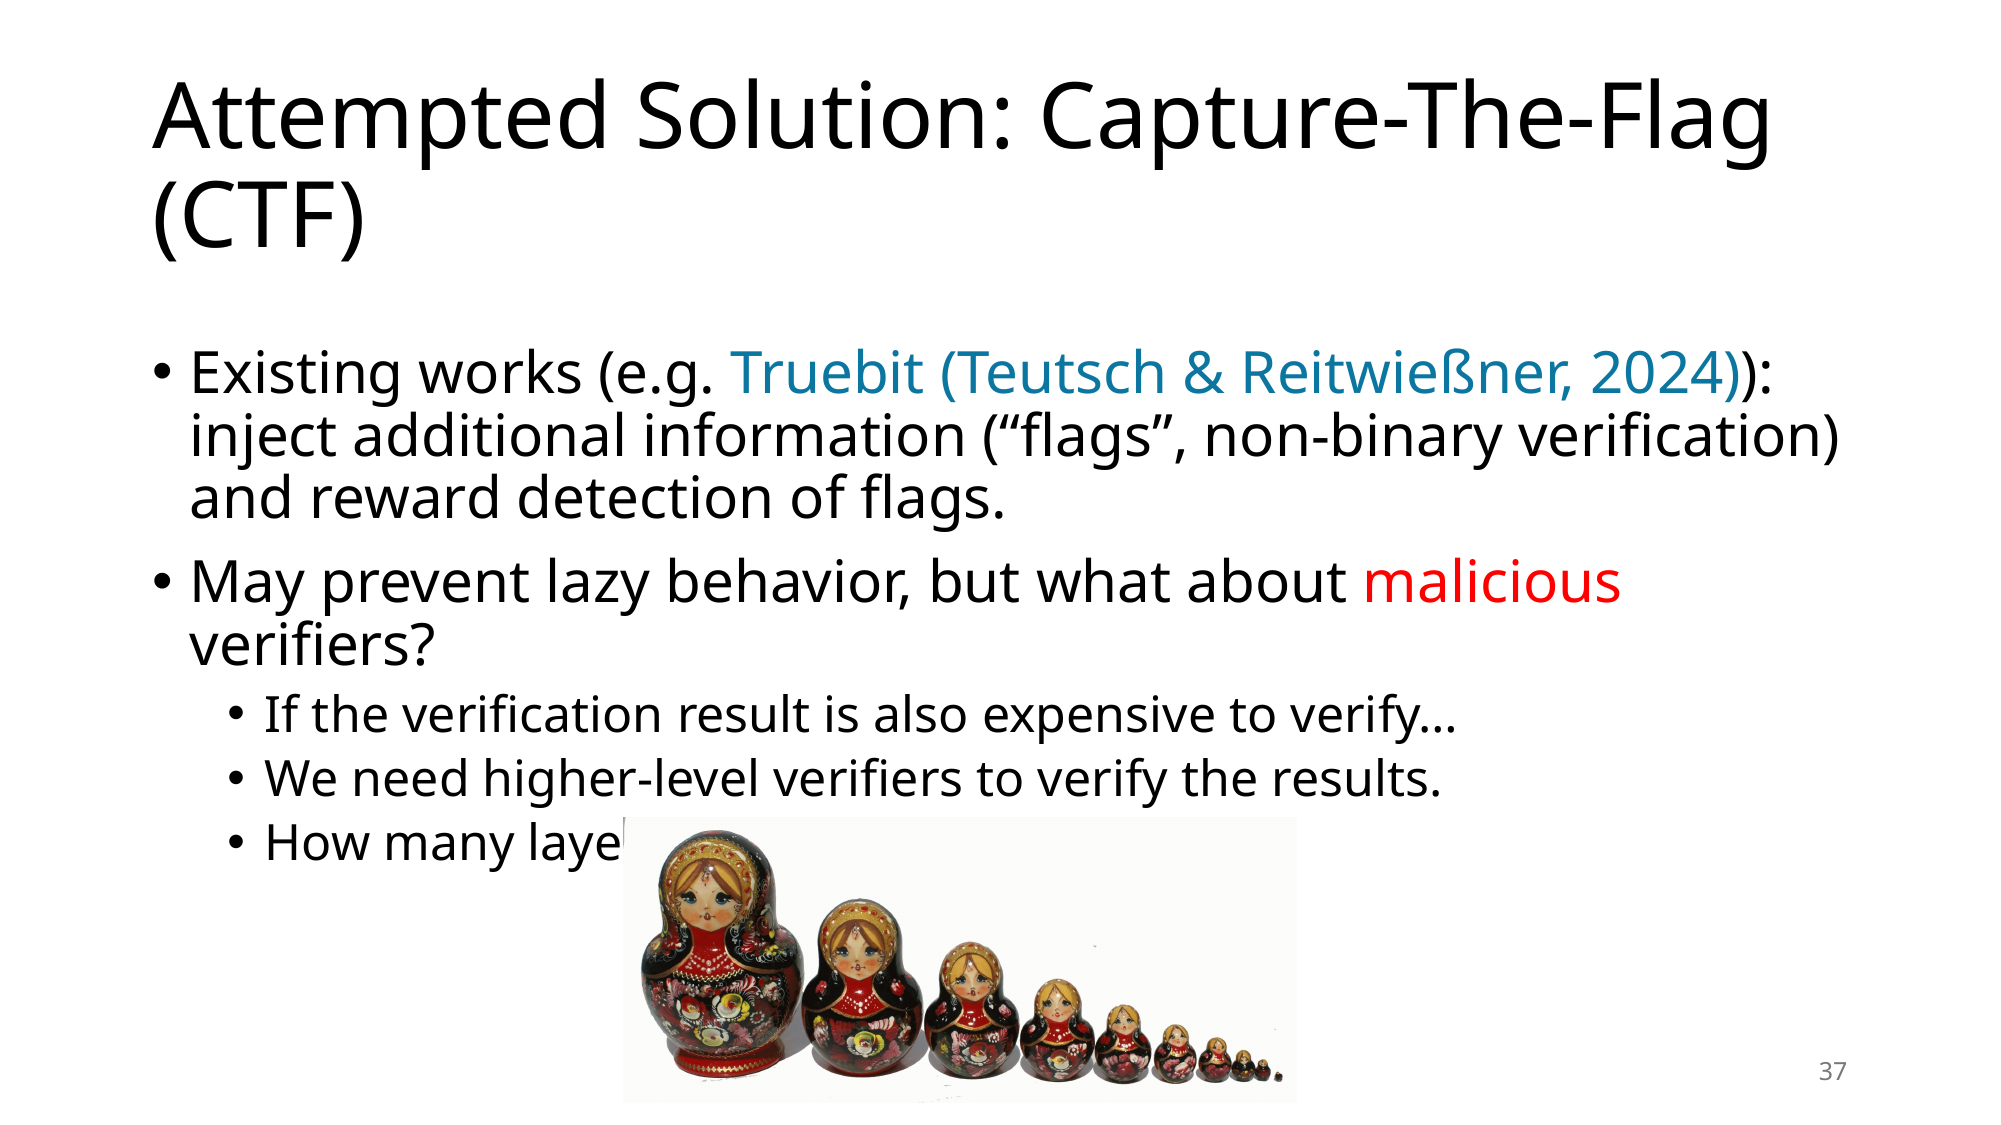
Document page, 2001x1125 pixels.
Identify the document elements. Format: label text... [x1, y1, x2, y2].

title Attempted Solution: Capture-The-Flag (CTF) [137, 59, 1863, 254]
list Existing works (e.g. Truebit (Teutsch & Reitwießner, 2024)): inject additional information (“flags”, non-binary verification) and reward detection of flags. May prevent lazy behavior, but what about malicious verifiers? If the verification result is also expensive to verify… We need higher-level verifiers to verify the results. How many layers of verifiers do we need? [137, 254, 1863, 969]
slide_number 37 [1412, 1042, 1863, 1103]
picture [623, 817, 1297, 1104]
